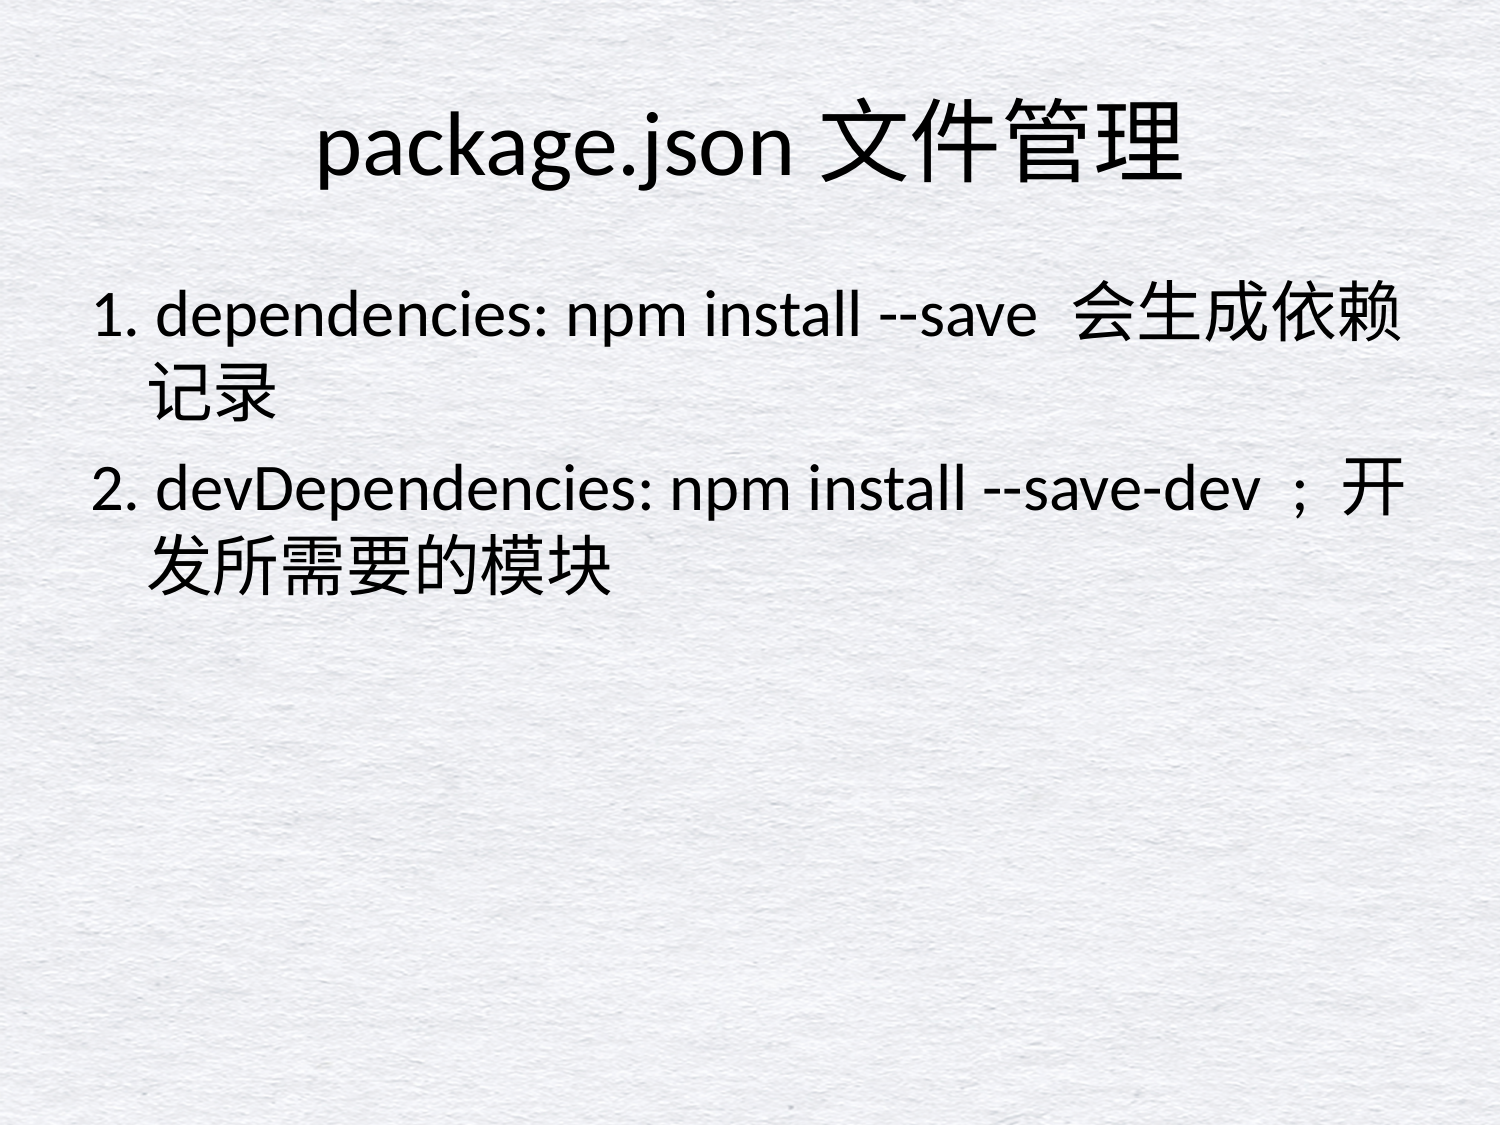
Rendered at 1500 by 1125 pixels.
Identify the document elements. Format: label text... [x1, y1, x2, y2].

title package.json文件管理 [75, 45, 1425, 233]
list 1. dependencies: npm install --save 会生成依赖记录 2. devDependencies: npm install --save-dev ; 开发所需要的模块 [75, 262, 1425, 1005]
picture [0, 0, 1500, 1125]
